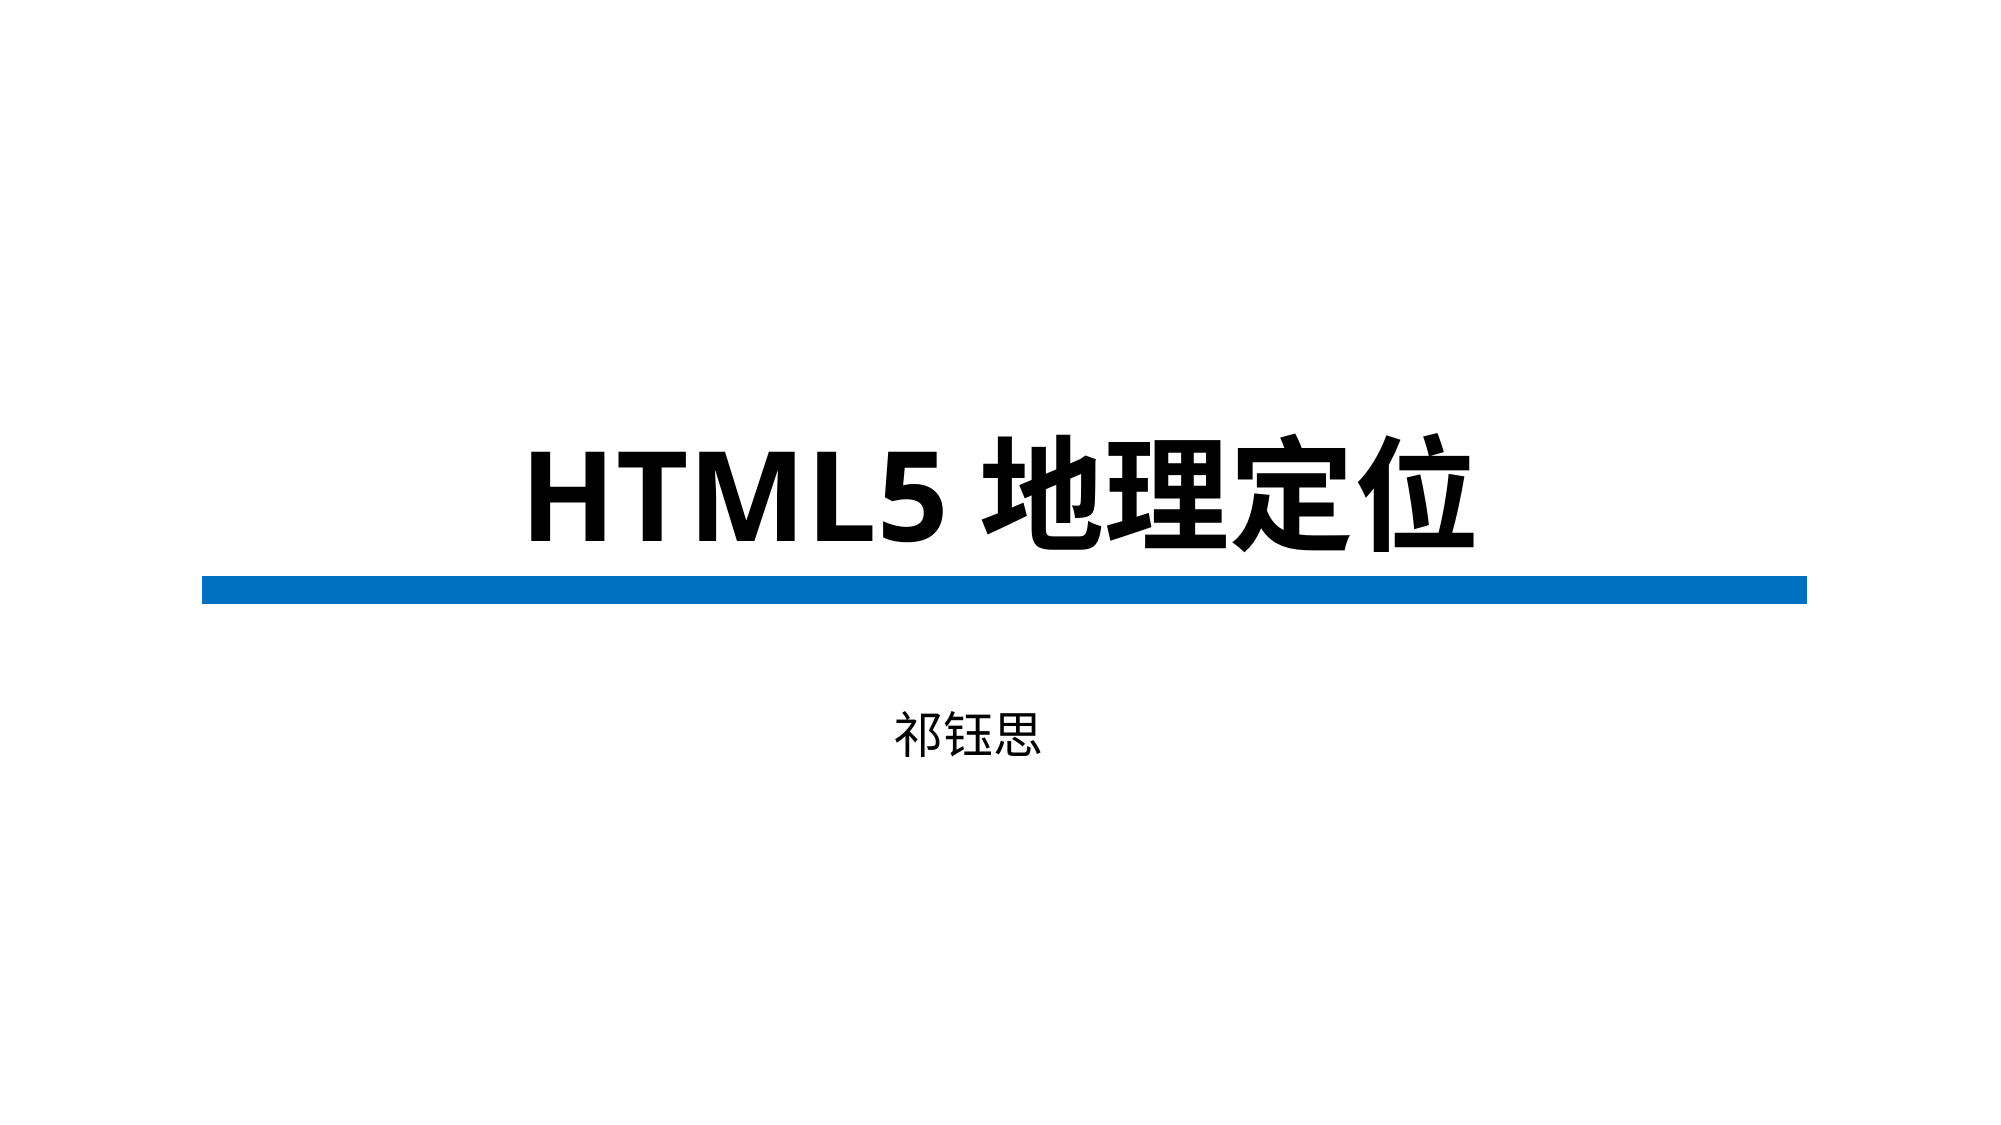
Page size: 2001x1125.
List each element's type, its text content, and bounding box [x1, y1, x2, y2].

subtitle 祁钰思 [218, 702, 1719, 975]
title HTML5地理定位 [249, 184, 1750, 576]
